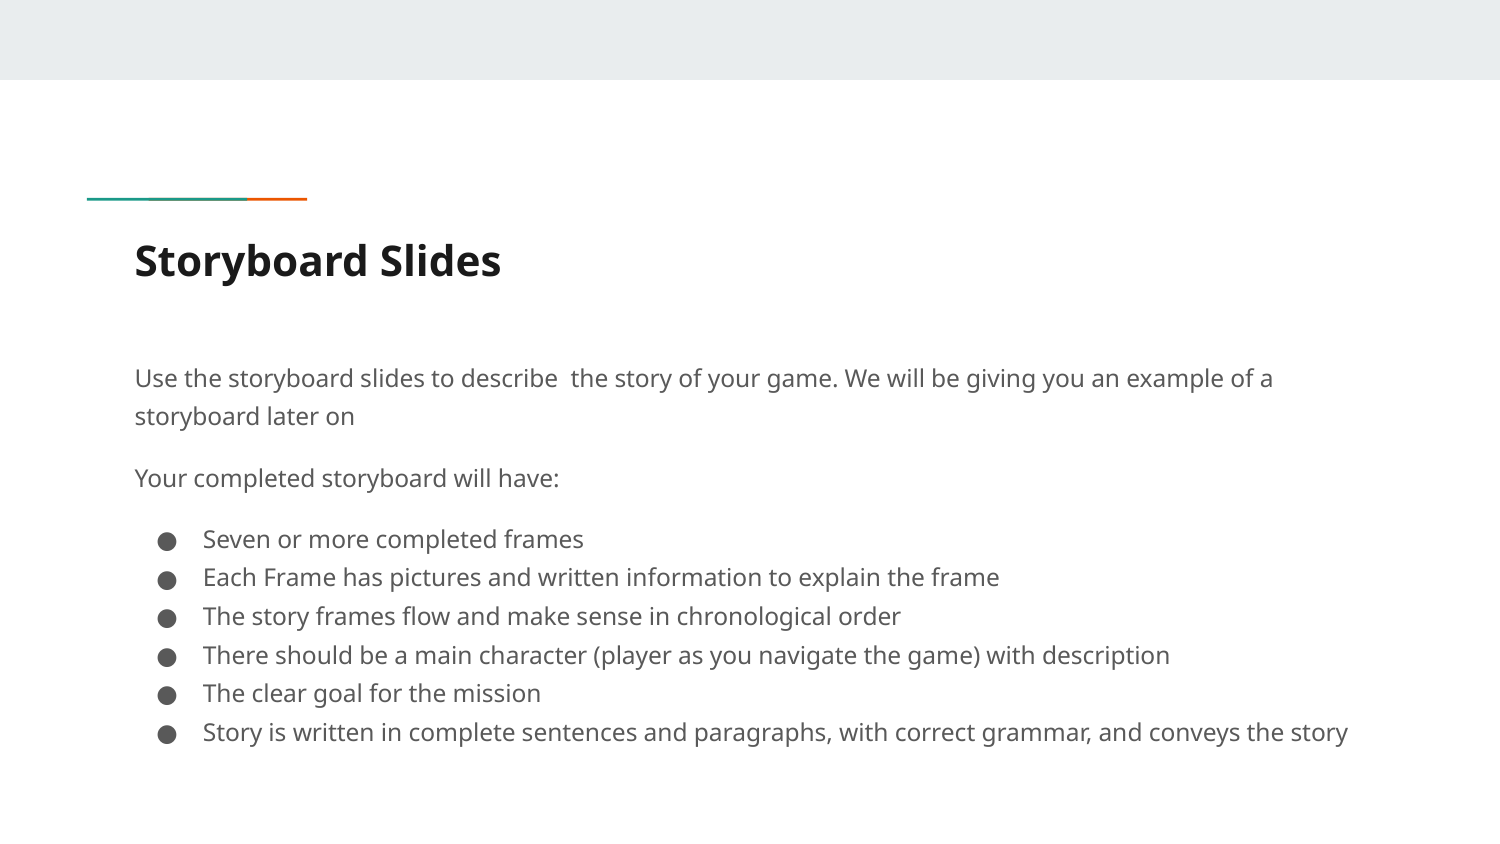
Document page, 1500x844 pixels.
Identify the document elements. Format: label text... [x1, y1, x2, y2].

title Storyboard Slides [119, 216, 1381, 305]
list Use the storyboard slides to describe the story of your game. We will be giving you an example of a storyboard later on Your completed storyboard will have: Seven or more completed frames Each Frame has pictures and written information to explain the frame The story frames flow and make sense in chronological order There should be a main character (player as you navigate the game) with description The clear goal for the mission Story is written in complete sentences and paragraphs, with correct grammar, and conveys the story [119, 341, 1381, 802]
